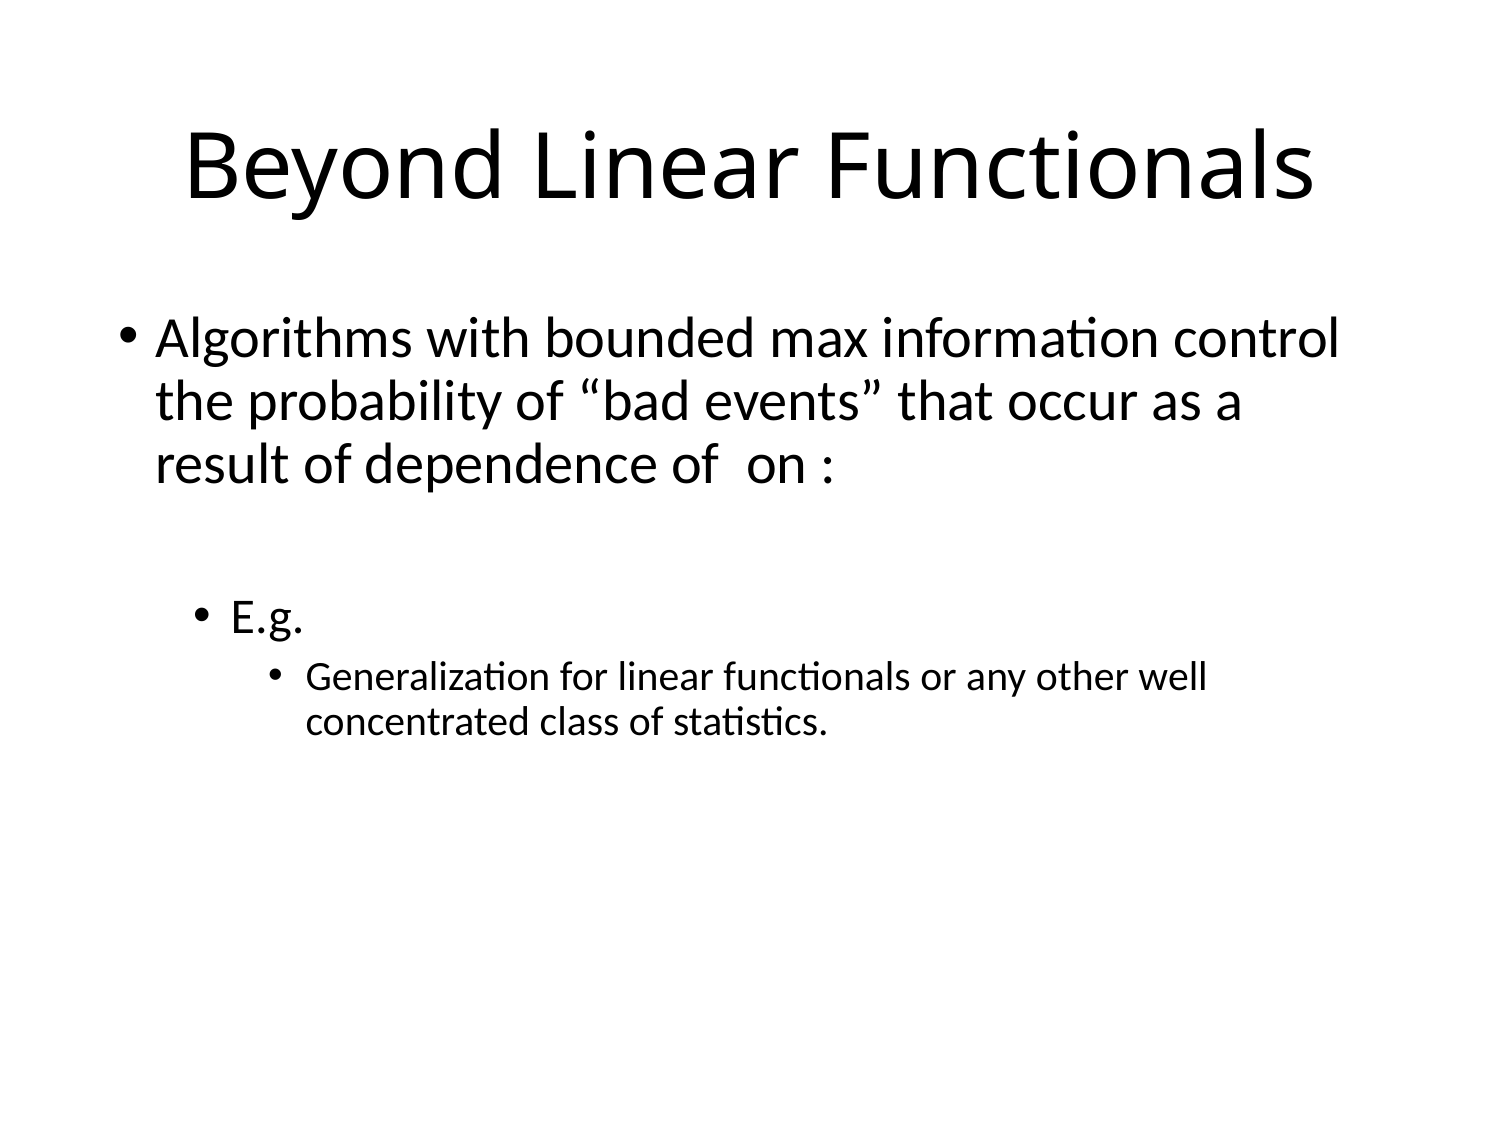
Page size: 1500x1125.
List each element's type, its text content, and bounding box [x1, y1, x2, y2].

title Beyond Linear Functionals [103, 59, 1397, 278]
